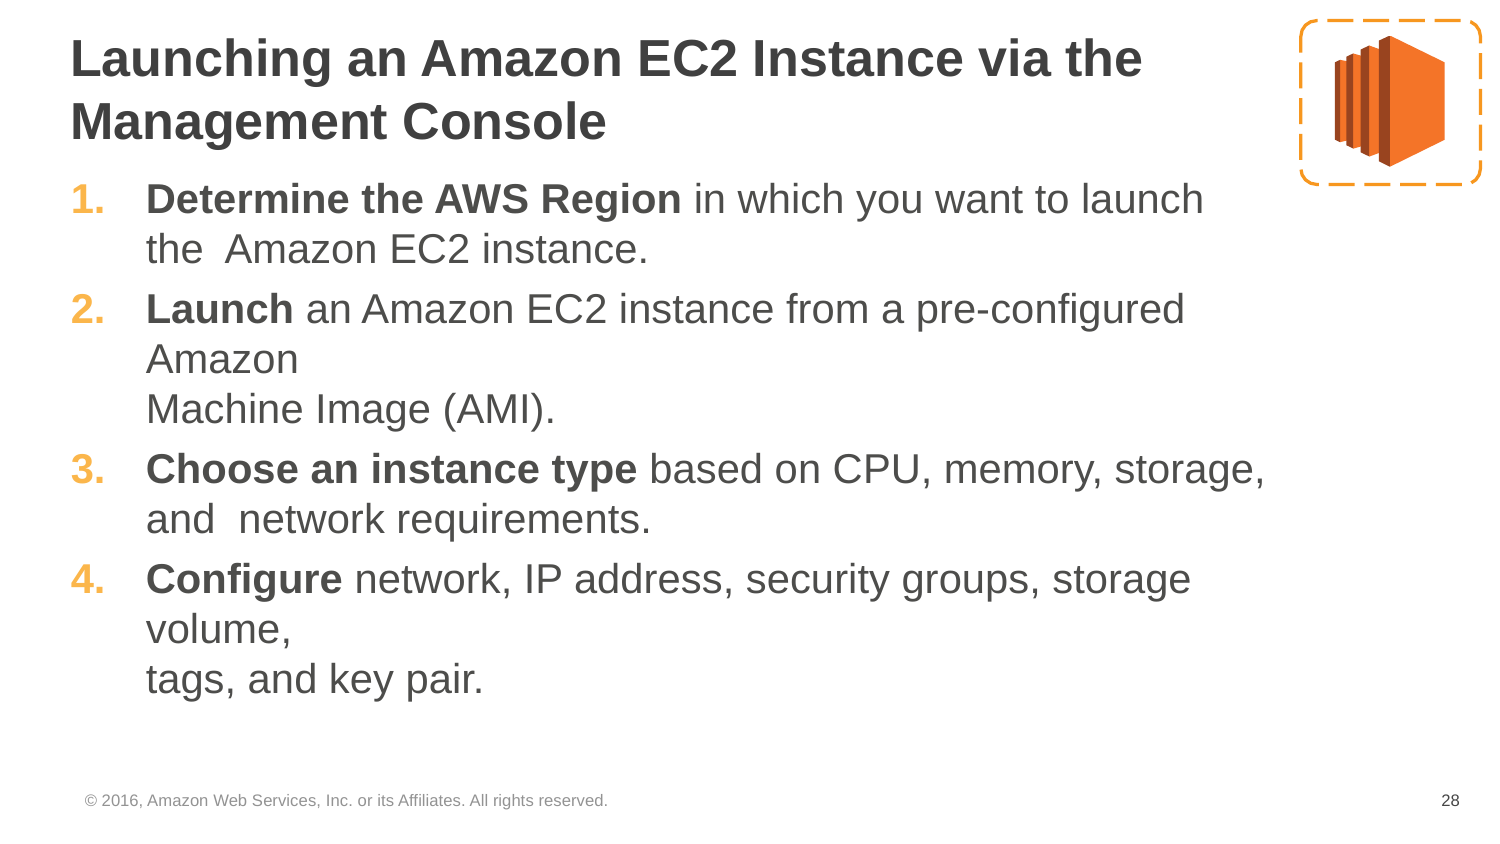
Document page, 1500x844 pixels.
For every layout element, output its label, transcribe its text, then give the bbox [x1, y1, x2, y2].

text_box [1300, 20, 1481, 185]
text_box Determine the AWS Region in which you want to launch the Amazon EC2 instance. Launch an Amazon EC2 instance from a pre-configured Amazon Machine Image (AMI). Choose an instance type based on CPU, memory, storage, and network requirements. Configure network, IP address, security groups, storage volume, tags, and key pair. [68, 169, 1348, 703]
slide_number ‹#› [1426, 789, 1467, 844]
footer © 2016, Amazon Web Services, Inc. or its Affiliates. All rights reserved. [82, 789, 613, 844]
title Launching an Amazon EC2 Instance via the Management Console [68, 22, 1272, 166]
